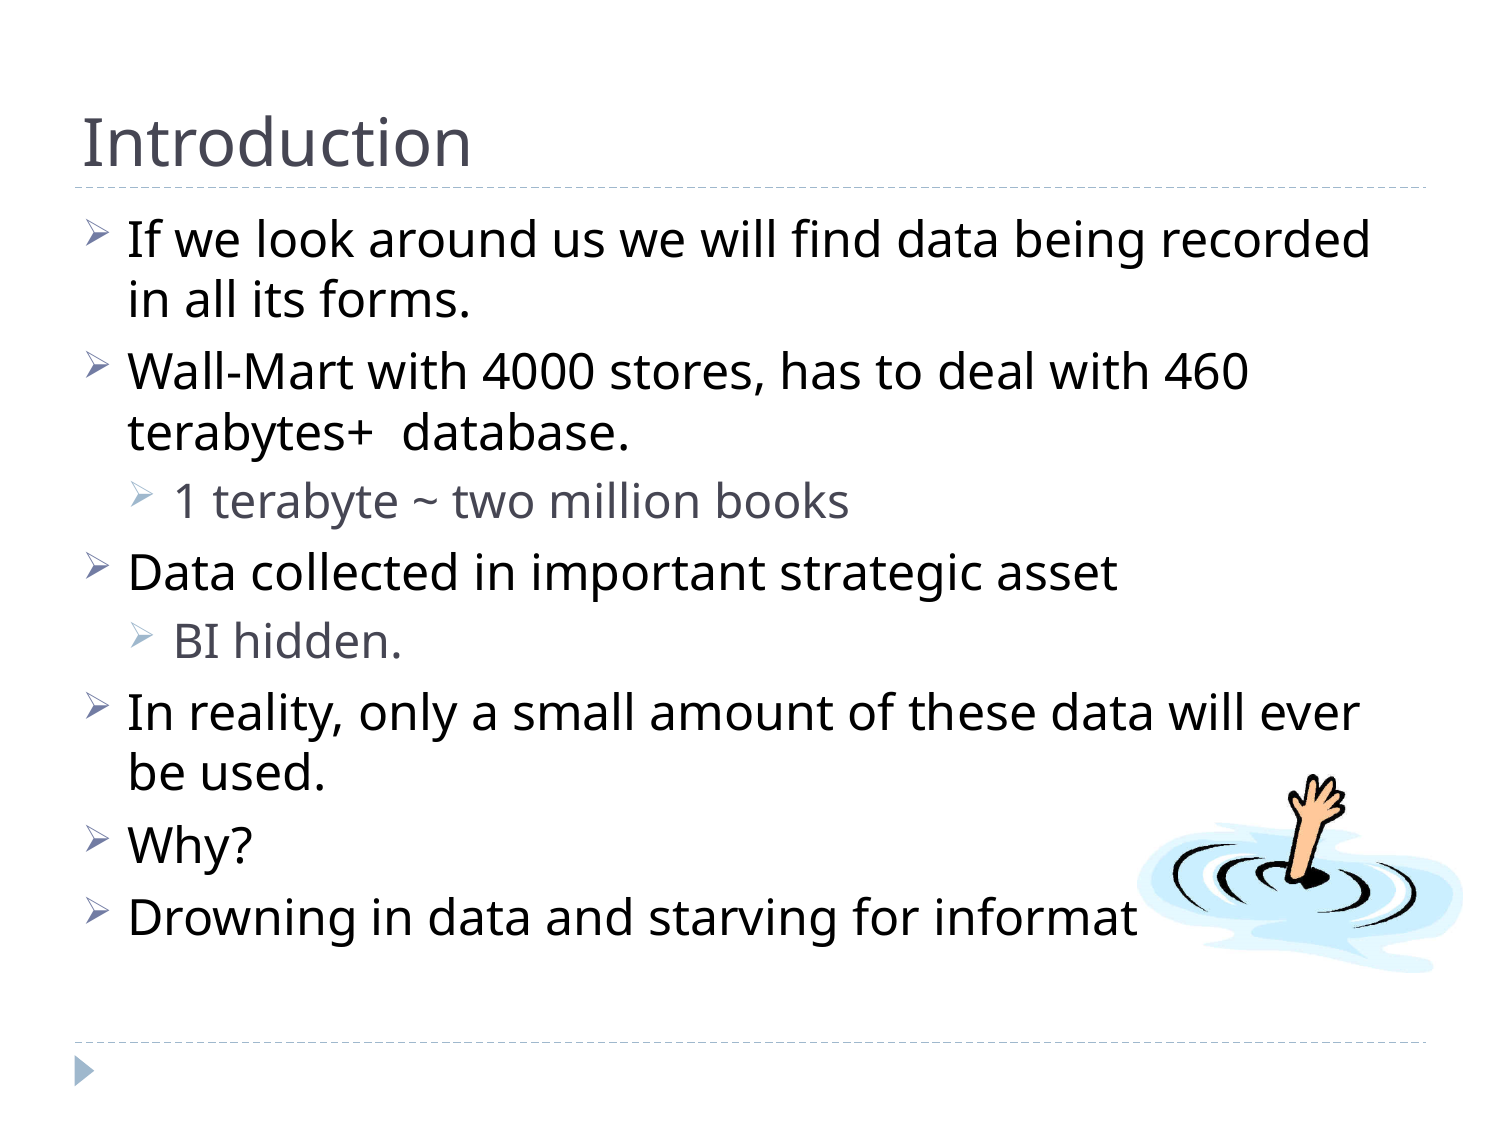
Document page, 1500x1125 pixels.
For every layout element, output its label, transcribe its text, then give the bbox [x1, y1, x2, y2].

picture [1137, 774, 1463, 973]
title Introduction [74, 24, 1426, 188]
list If we look around us we will find data being recorded in all its forms. Wall-Mart with 4000 stores, has to deal with 460 terabytes+ database. 1 terabyte ~ two million books Data collected in important strategic asset BI hidden. In reality, only a small amount of these data will ever be used. Why? Drowning in data and starving for information. [74, 199, 1426, 1011]
